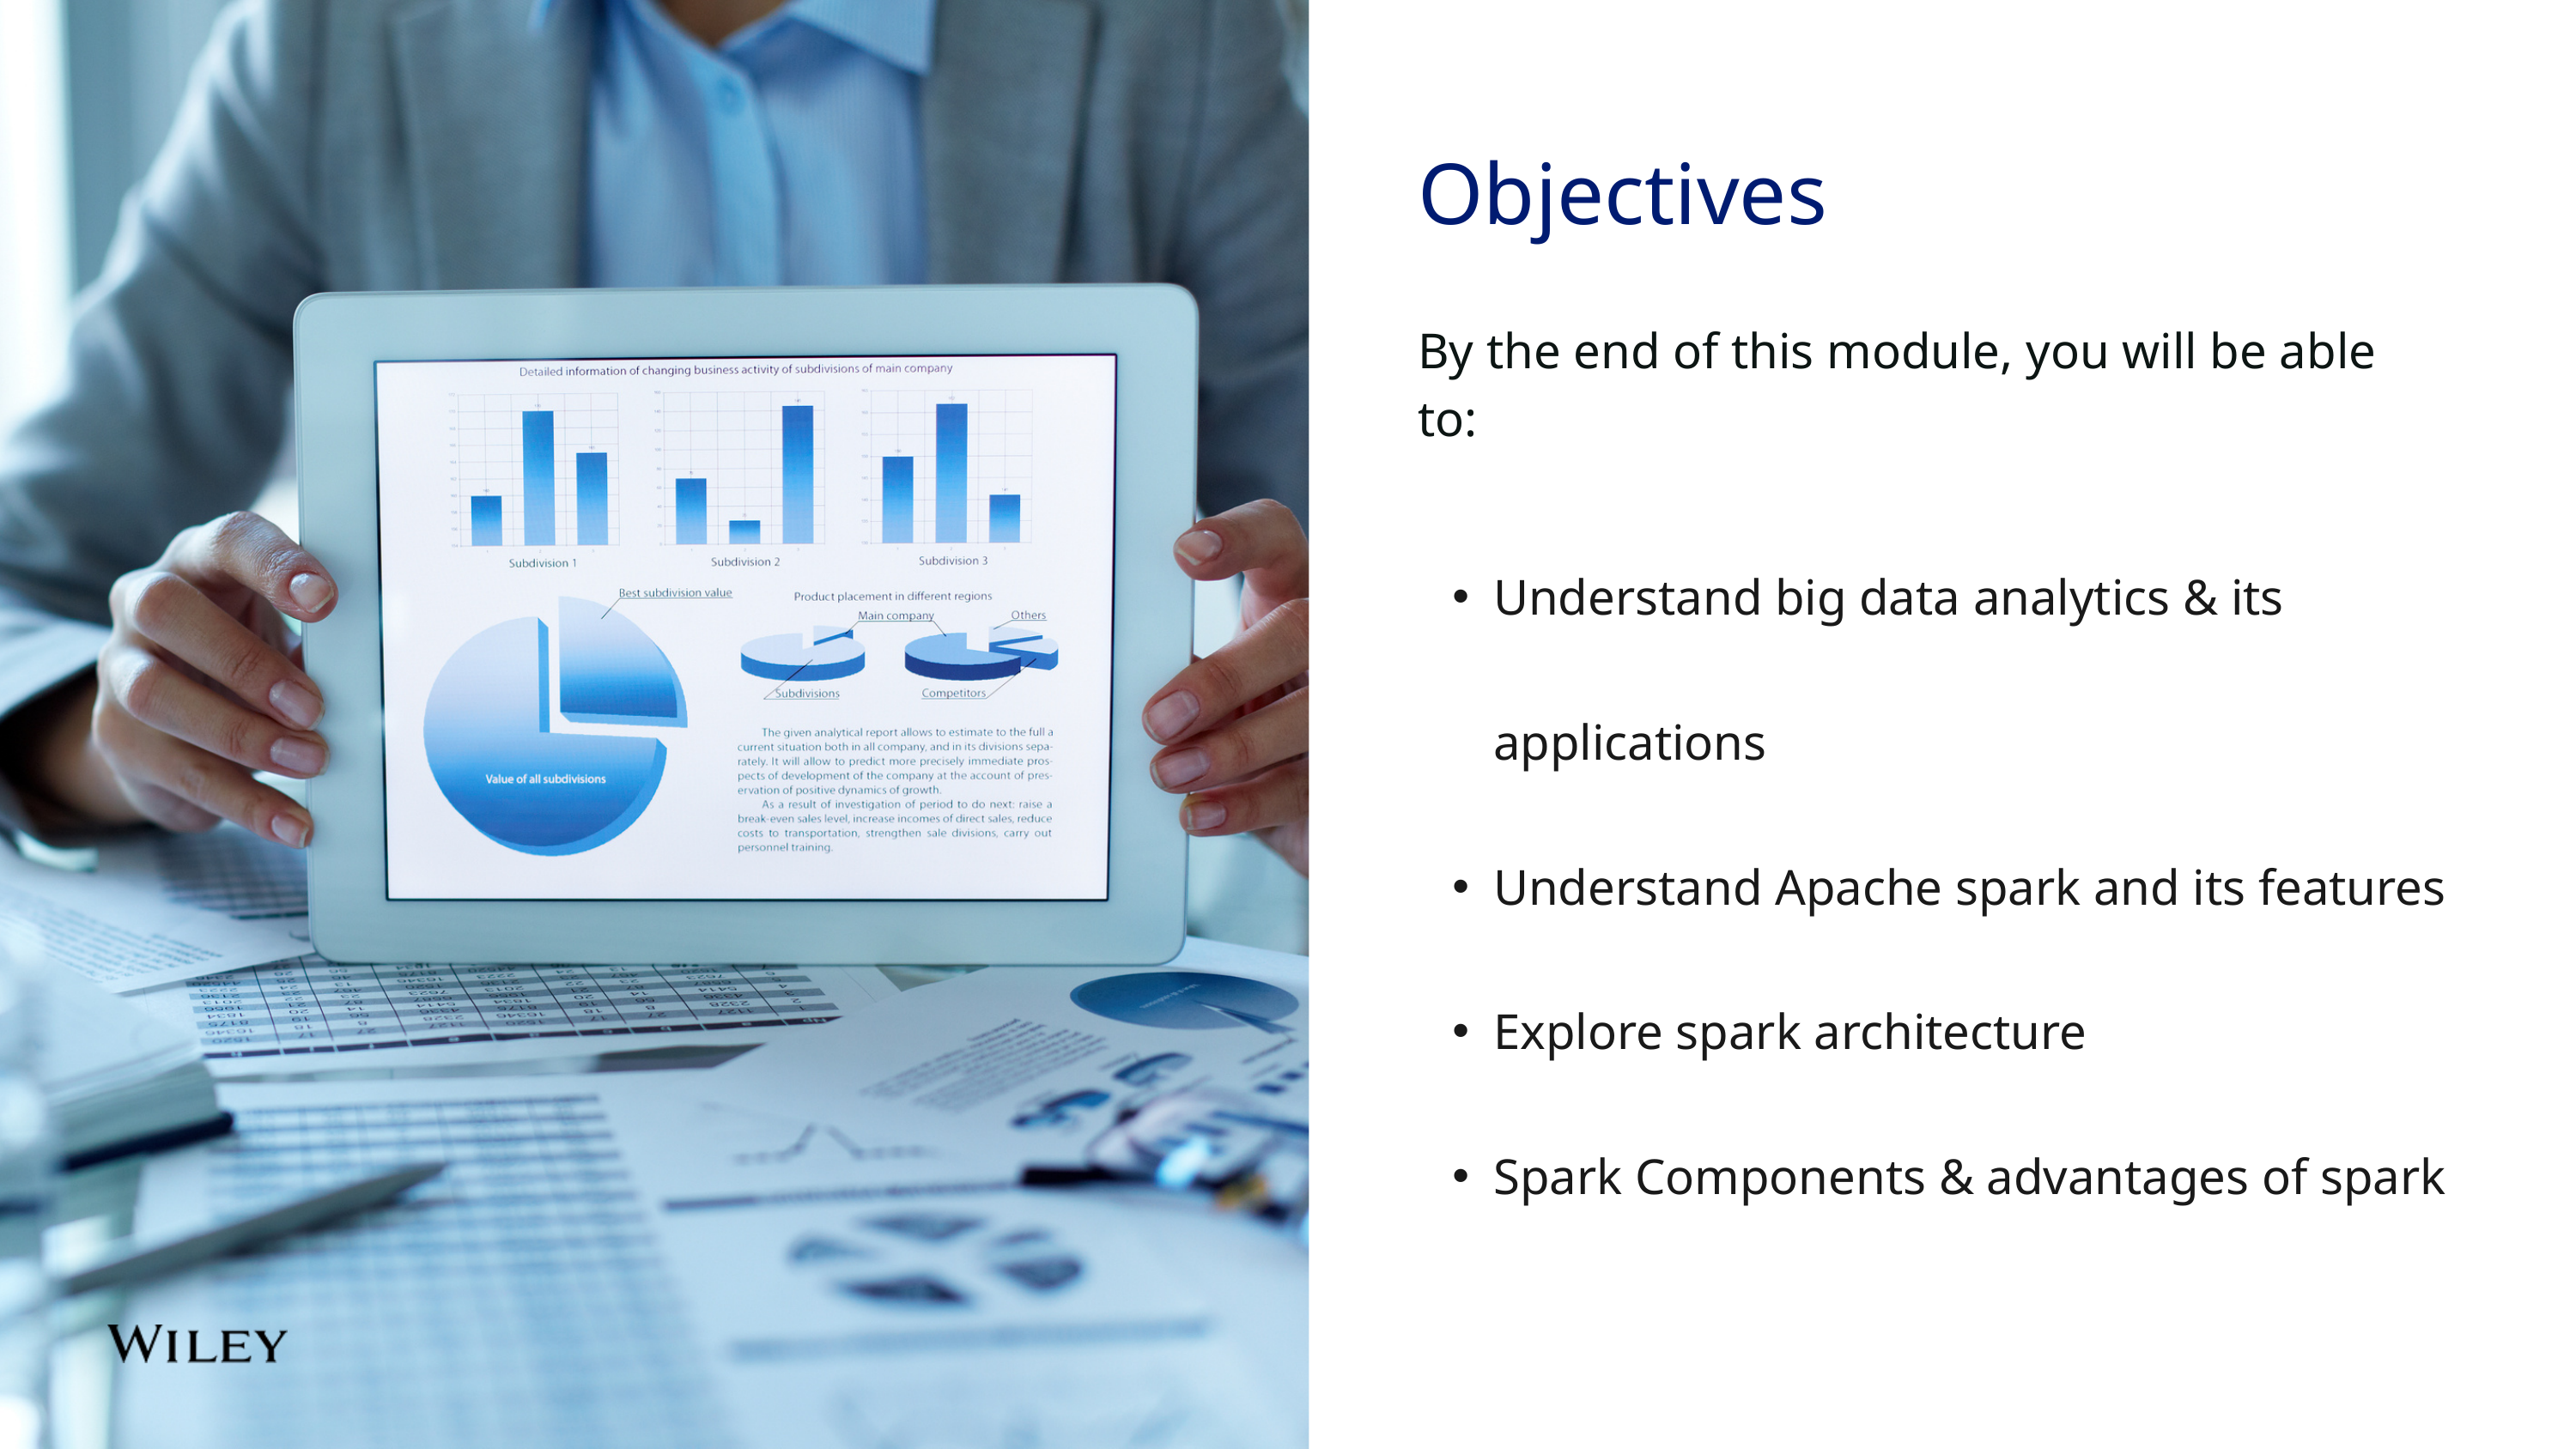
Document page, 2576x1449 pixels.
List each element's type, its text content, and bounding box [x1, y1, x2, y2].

picture [0, 0, 1309, 1449]
text_box Objectives [1418, 156, 2246, 241]
text_box By the end of this module, you will be able to: [1418, 310, 2440, 446]
text_box Understand big data analytics & its applications Understand Apache spark and its features Explore spark architecture Spark Components & advantages of spark [1411, 480, 2478, 1204]
